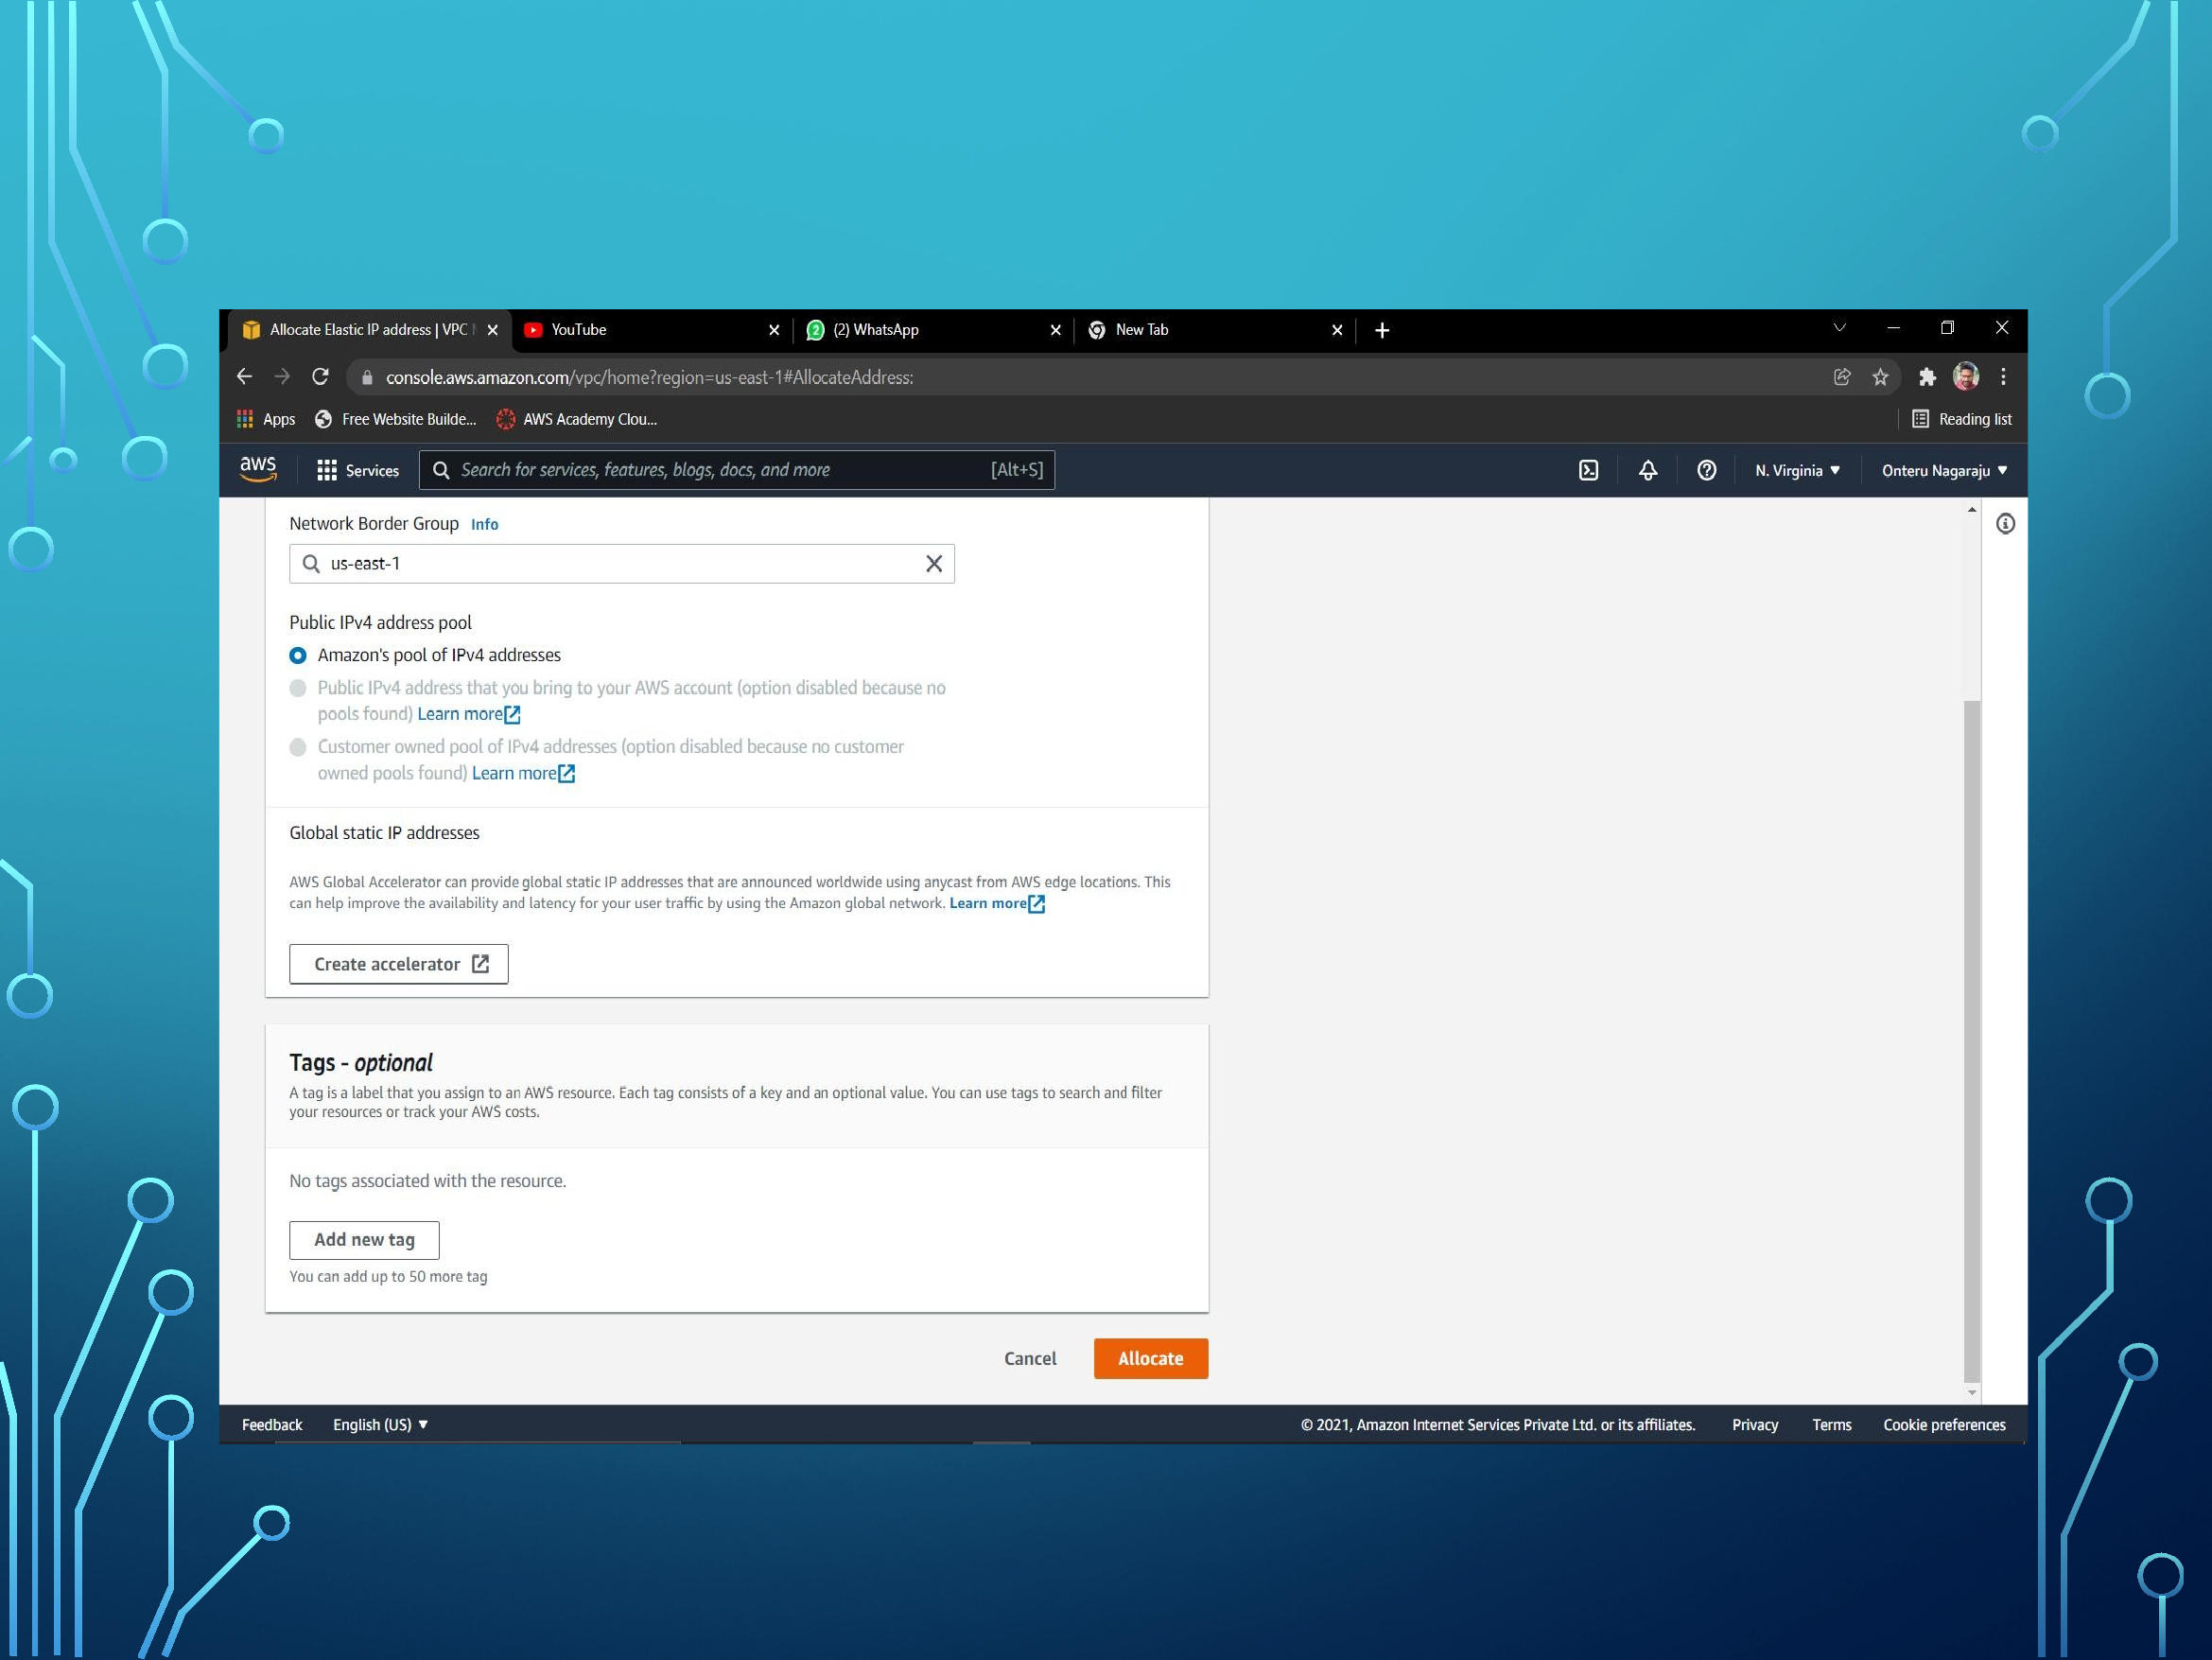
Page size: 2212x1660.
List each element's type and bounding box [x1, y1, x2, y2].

text_box [218, 309, 2029, 1444]
